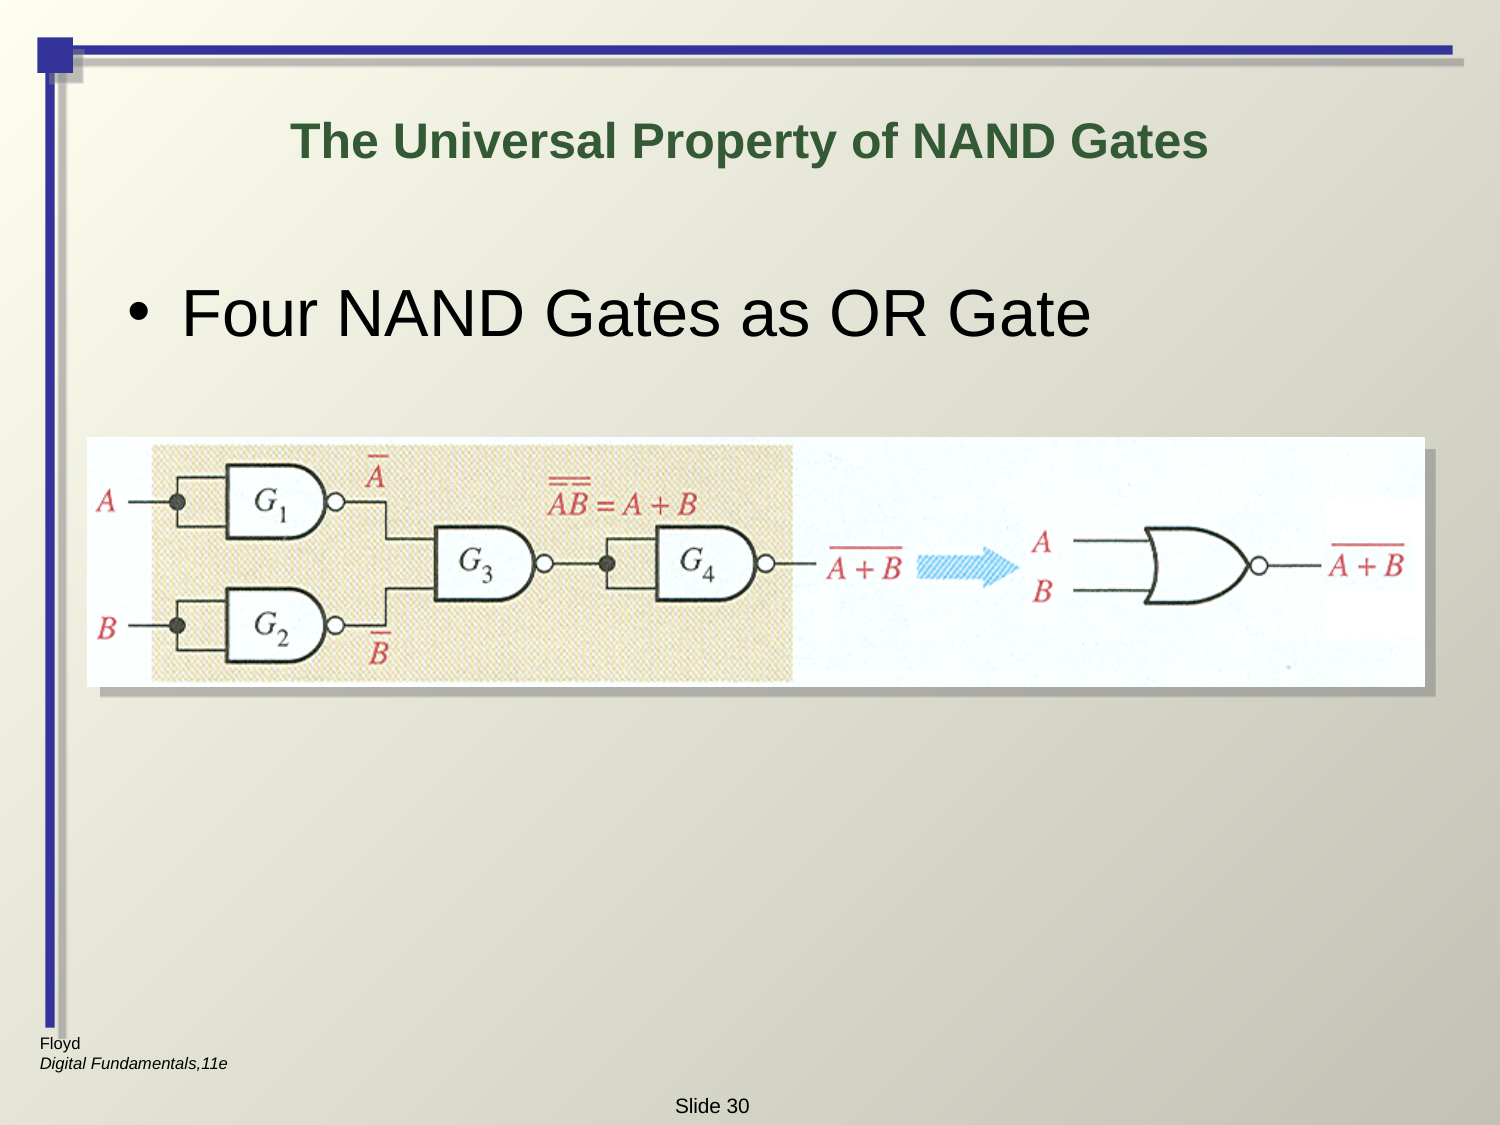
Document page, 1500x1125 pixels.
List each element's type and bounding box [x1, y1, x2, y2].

text_box [37, 37, 1449, 1024]
picture [87, 437, 1426, 688]
